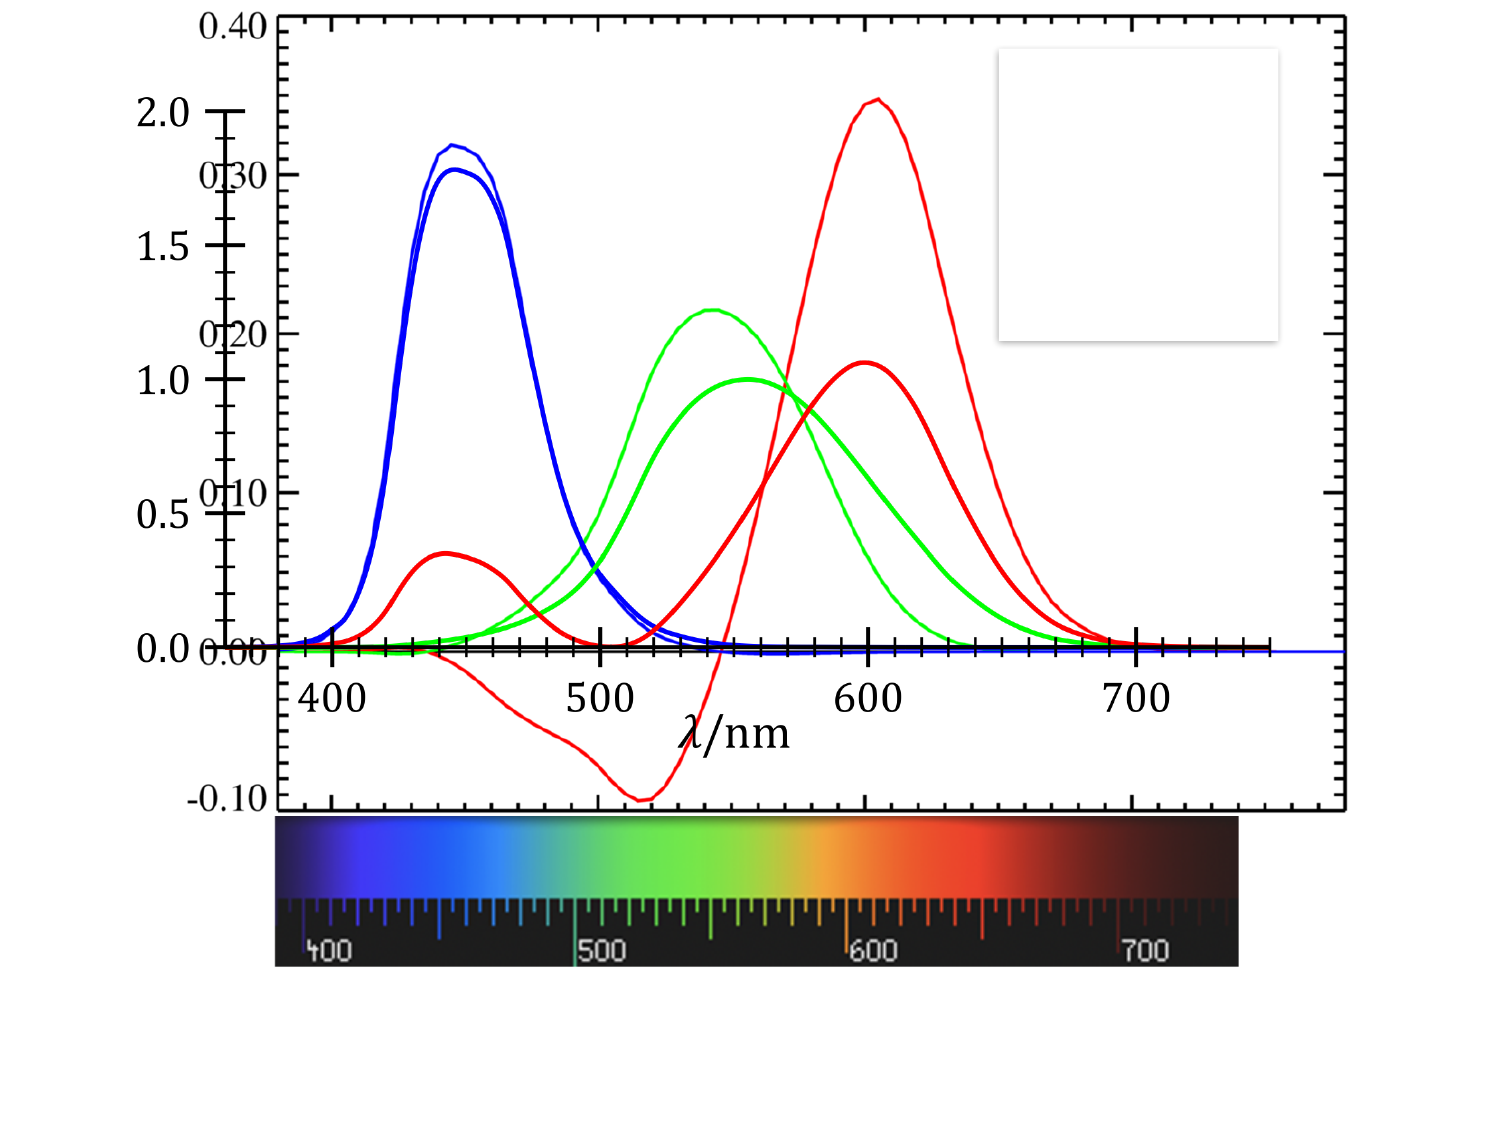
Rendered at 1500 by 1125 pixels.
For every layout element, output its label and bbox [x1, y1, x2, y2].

picture [110, 0, 1361, 990]
